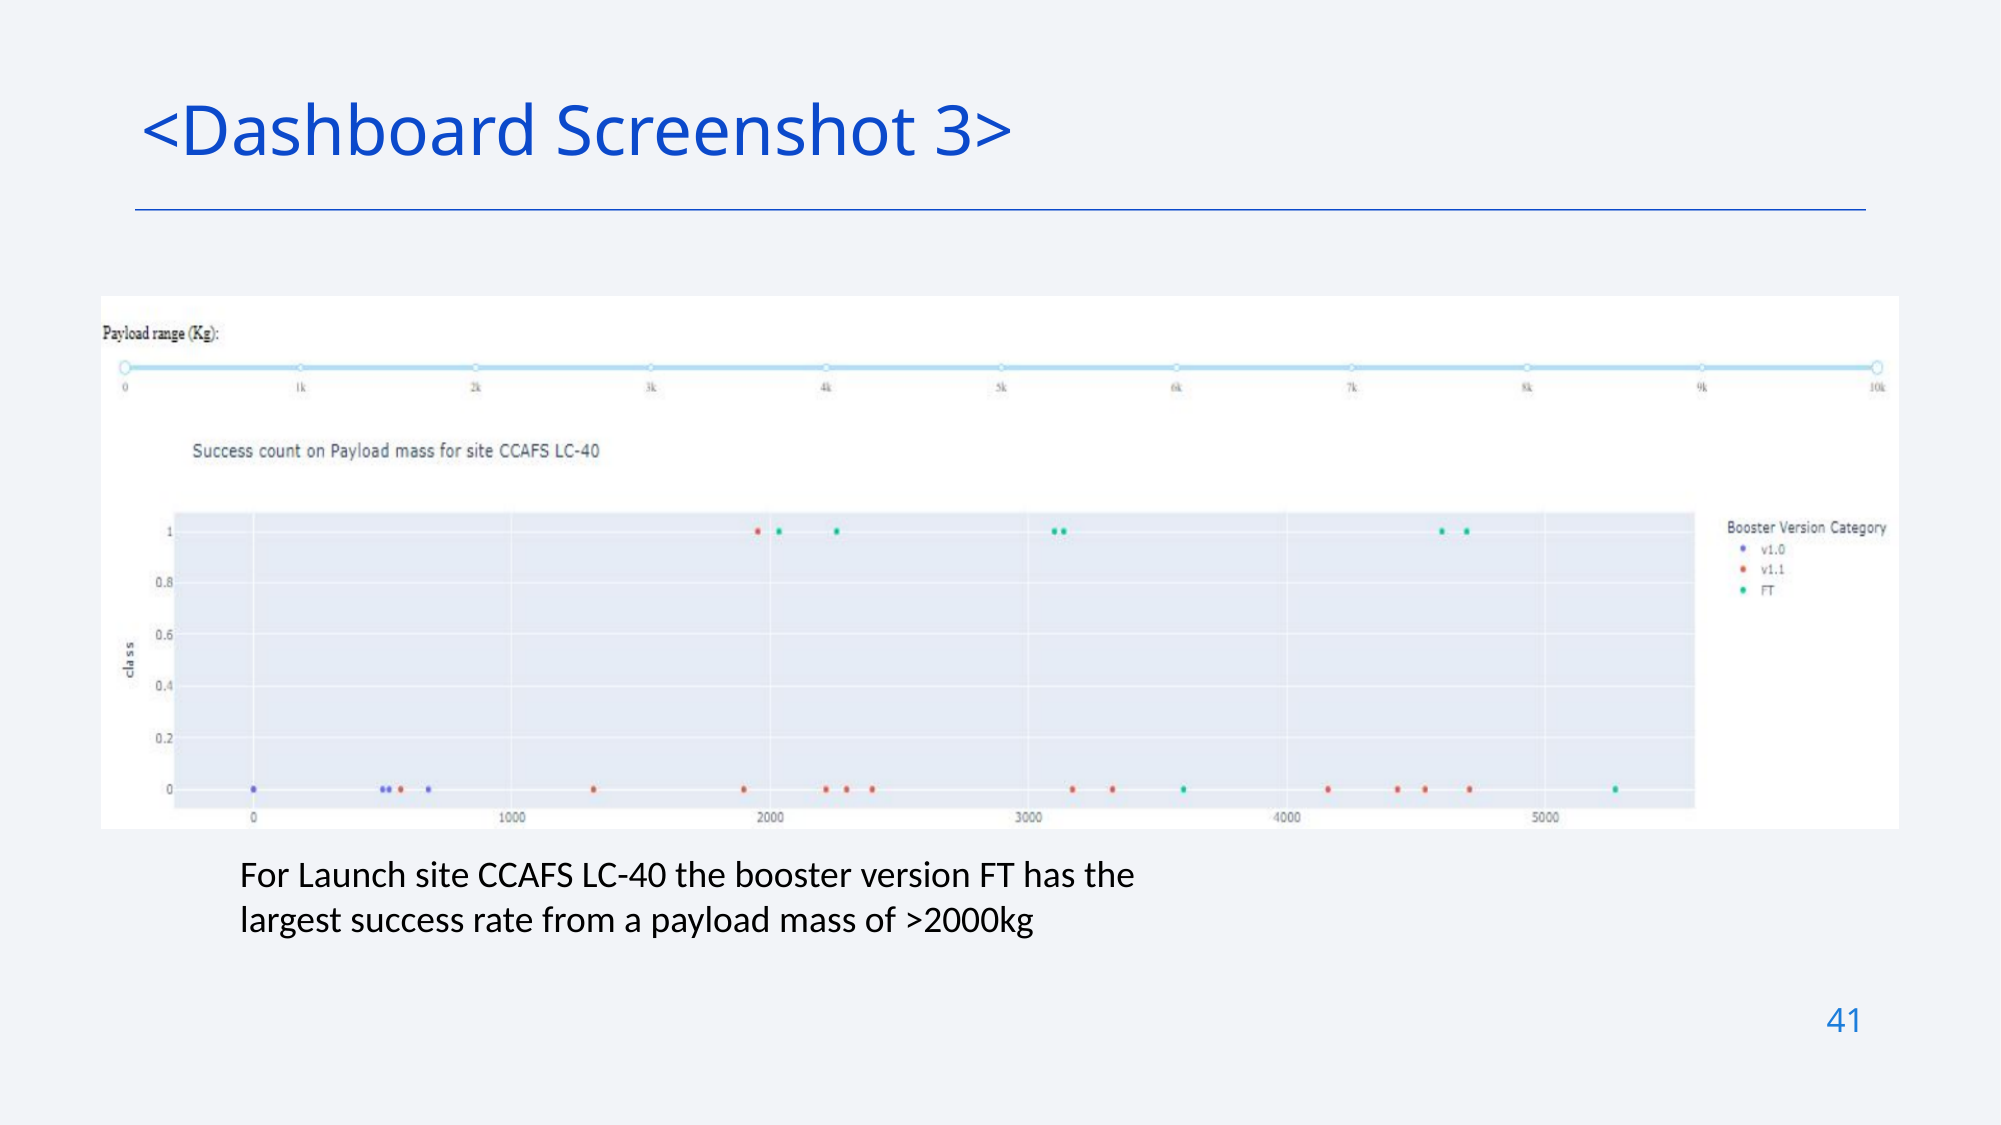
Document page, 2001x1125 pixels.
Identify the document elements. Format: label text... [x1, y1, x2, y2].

slide_number 41 [1429, 988, 1880, 1055]
text_box For Launch site CCAFS LC-40 the booster version FT has the largest success rate from a payload mass of >2000kg [225, 842, 1226, 948]
picture [0, 0, 2001, 1125]
text_box <Dashboard Screenshot 3> [126, 88, 1852, 179]
list Replace <Dashboard screenshot 3> title with an appropriate title Show screenshots of Payload vs. Launch Outcome scatter plot for all sites, with different payload selected in the range slider Explain the important elements and findings on the screenshot, such as which payload range or booster version have the largest success rate, etc. [126, 829, 1835, 1014]
